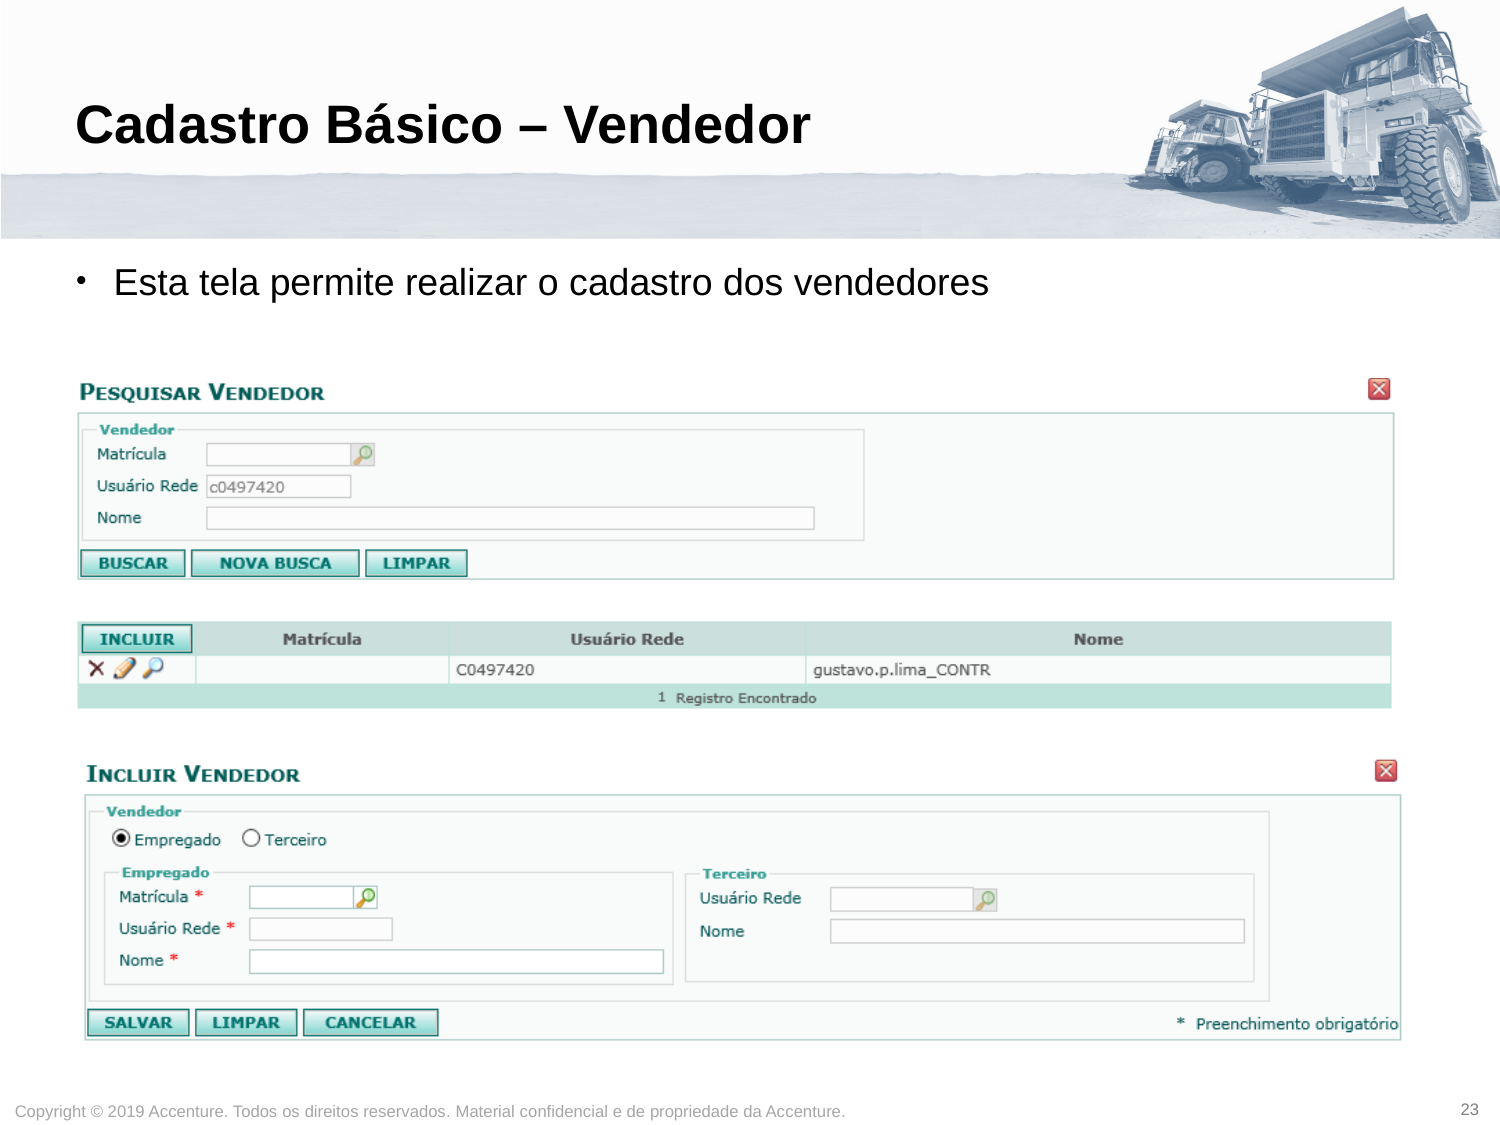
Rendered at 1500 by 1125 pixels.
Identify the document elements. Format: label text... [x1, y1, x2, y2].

picture [0, 0, 1500, 239]
picture [74, 378, 1425, 1067]
text_box Cadastro Básico – Vendedor [75, 25, 1312, 155]
text_box Esta tela permite realizar o cadastro dos vendedores [75, 257, 1426, 319]
